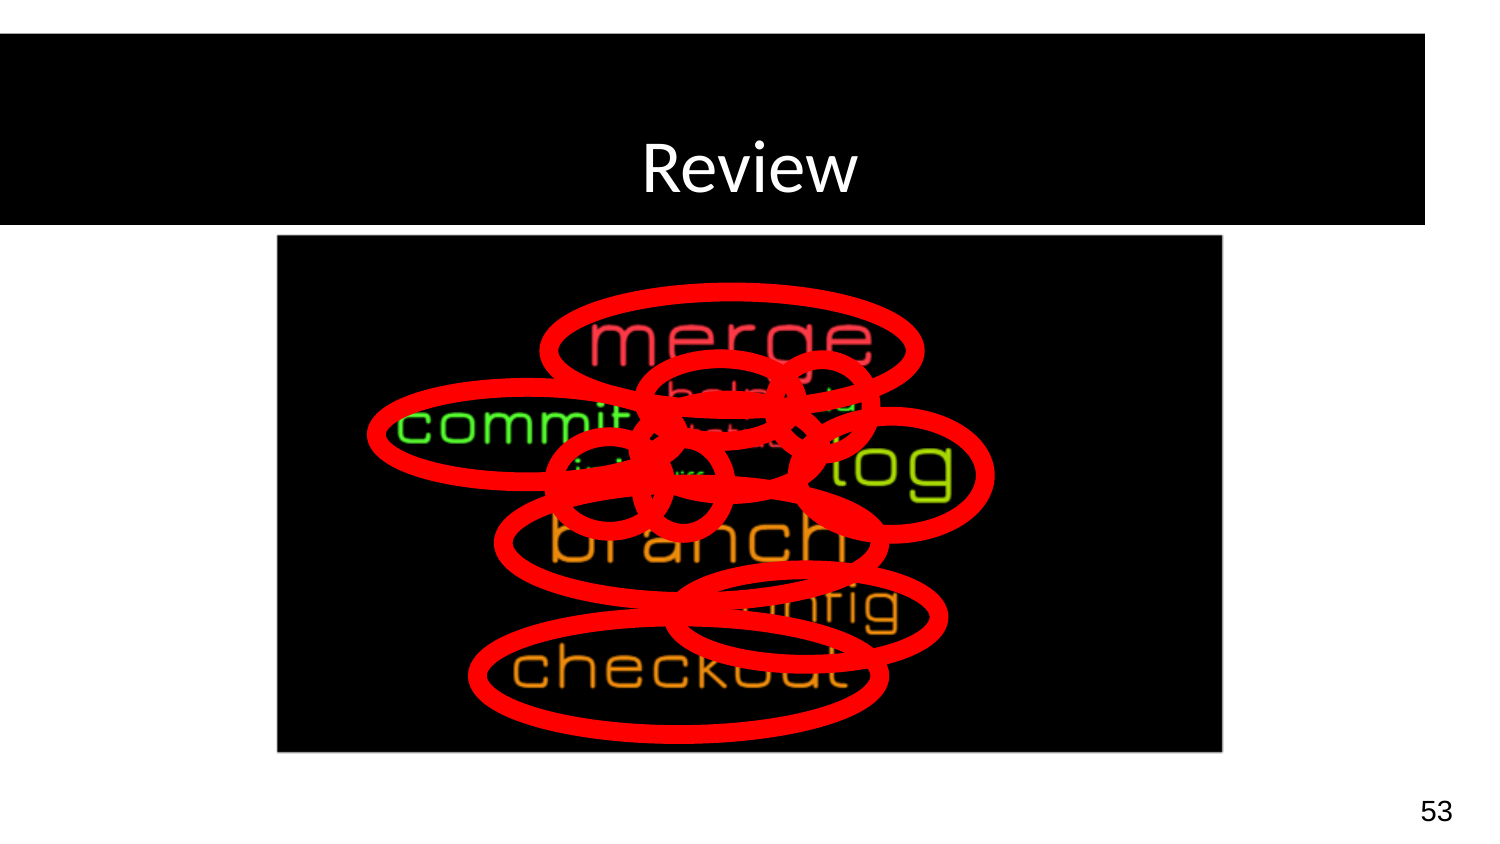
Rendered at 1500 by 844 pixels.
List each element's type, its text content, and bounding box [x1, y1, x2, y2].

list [276, 234, 1224, 754]
title Review [75, 33, 1425, 223]
